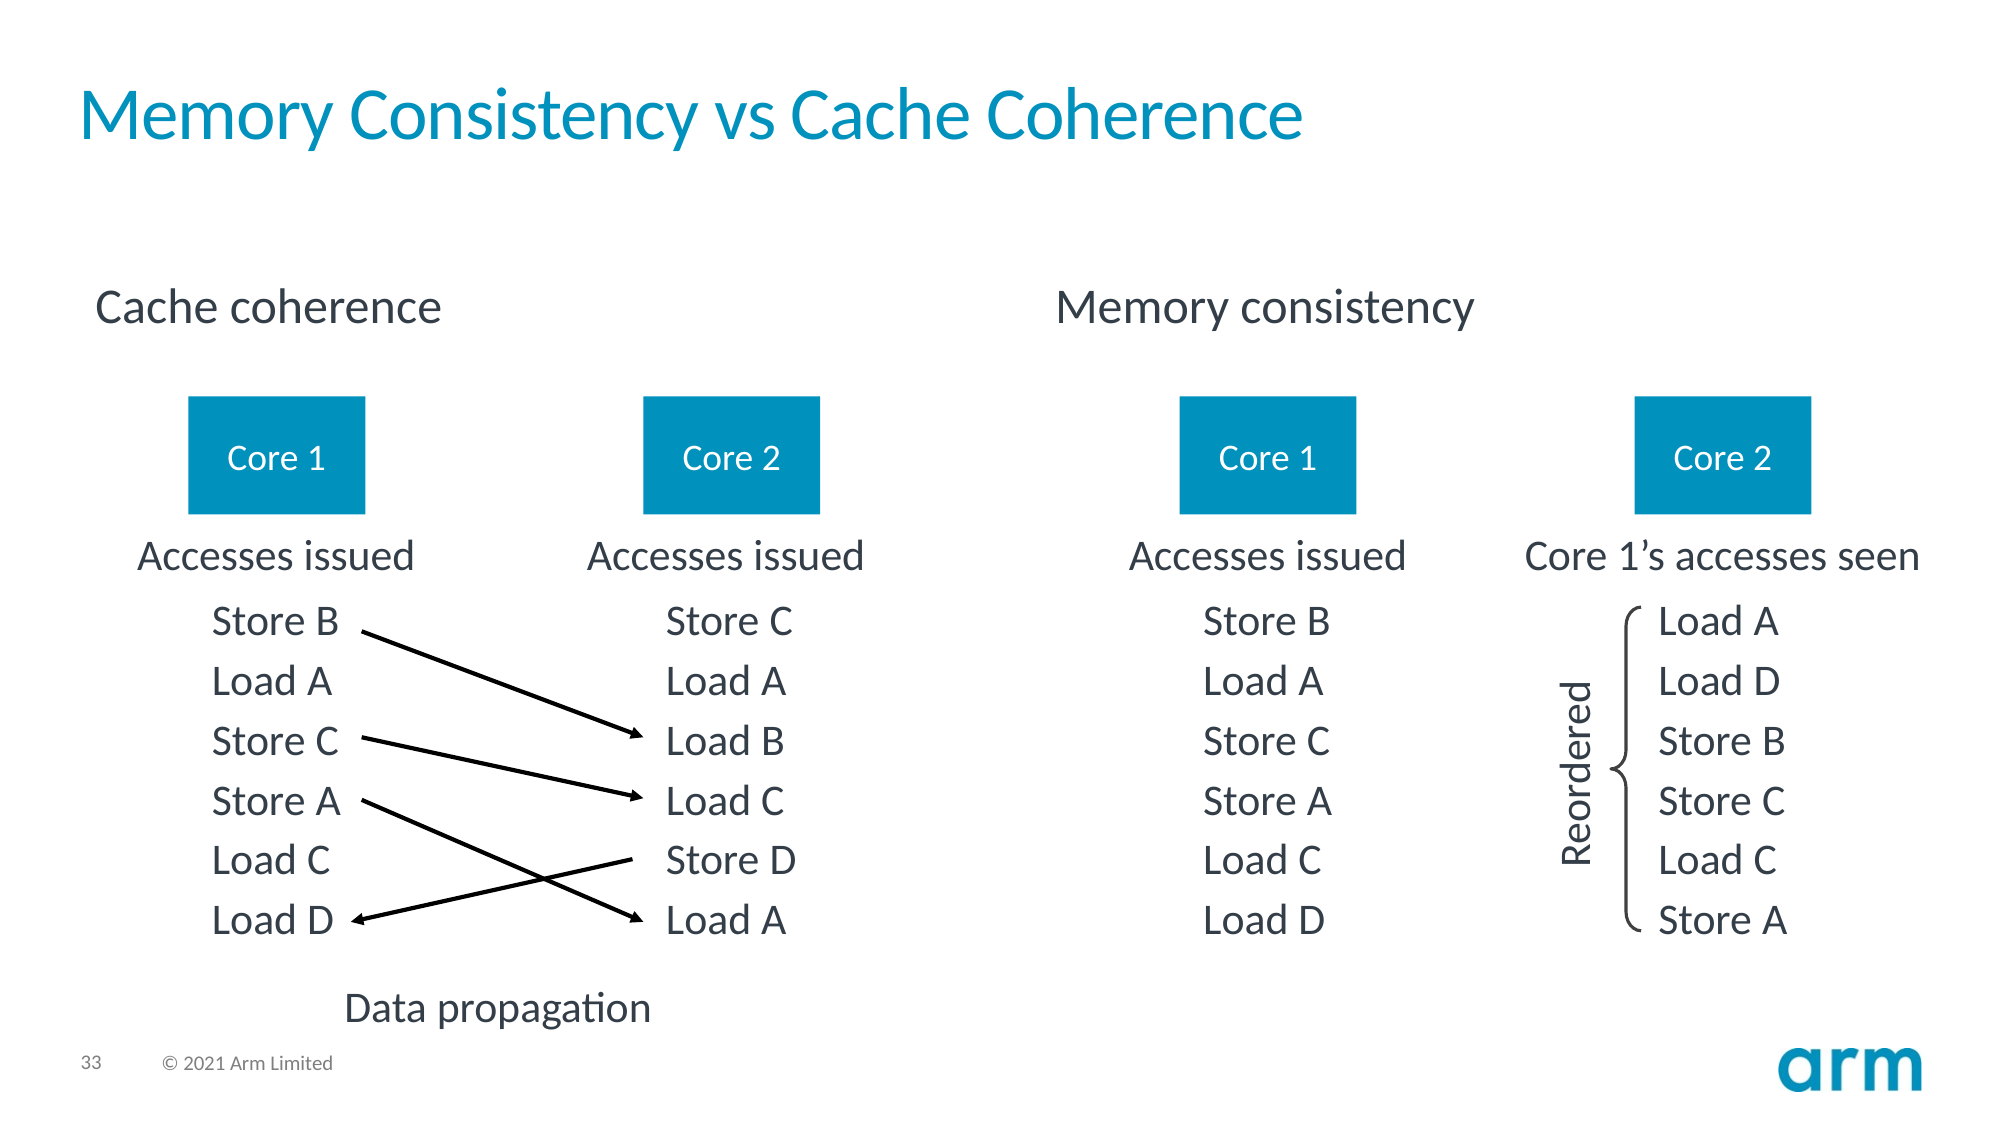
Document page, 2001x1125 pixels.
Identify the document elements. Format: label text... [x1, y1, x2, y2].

title Memory Consistency vs Cache Coherence [78, 78, 1922, 186]
text_box Core 1’s accesses seen [1524, 532, 1922, 580]
text_box Cache coherence [80, 265, 956, 358]
picture [1778, 1072, 1794, 1092]
picture [1788, 1056, 1812, 1083]
text_box Core 2 [642, 395, 821, 515]
text_box [1610, 607, 1642, 931]
text_box Store B Load A Store C Store A Load C Load D [211, 597, 341, 945]
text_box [350, 859, 633, 922]
text_box Core 1 [187, 395, 366, 515]
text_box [361, 799, 644, 922]
picture [1889, 1048, 1903, 1053]
text_box Reordered [1552, 680, 1600, 868]
text_box Accesses issued [1128, 532, 1408, 580]
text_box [361, 737, 644, 799]
text_box Memory consistency [1040, 265, 1915, 358]
picture [1911, 1048, 1922, 1062]
picture [1803, 1048, 1922, 1092]
text_box Core 2 [1633, 395, 1812, 515]
text_box Core 1 [1179, 395, 1358, 515]
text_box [361, 631, 644, 737]
text_box Load A Load D Store B Store C Load C Store A [1658, 597, 1788, 945]
text_box Store C Load A Load B Load C Store D Load A [665, 597, 797, 945]
text_box Store B Load A Store C Store A Load C Load D [1203, 597, 1333, 945]
picture [1778, 1048, 1794, 1067]
text_box Data propagation [344, 984, 653, 1032]
text_box Accesses issued [586, 532, 866, 580]
text_box Accesses issued [137, 532, 416, 580]
